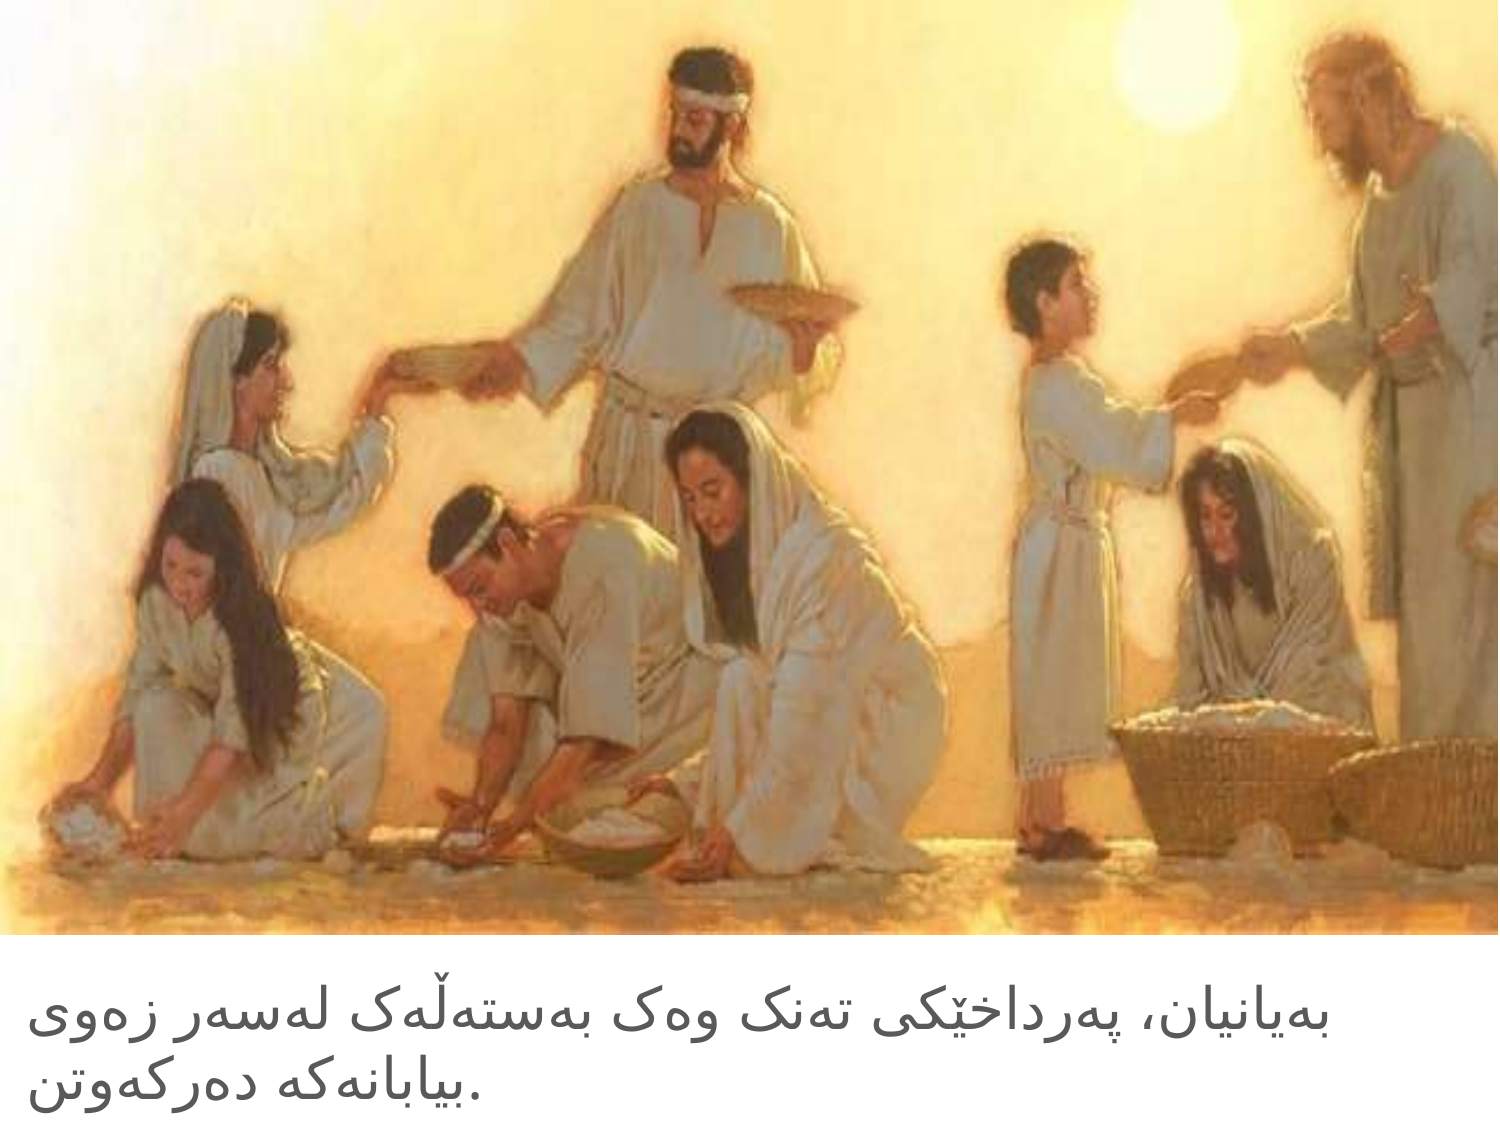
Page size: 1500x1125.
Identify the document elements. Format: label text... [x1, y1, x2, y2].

picture [0, 0, 1498, 935]
text_box بەیانیان، پەرداخێکی تەنک وەک بەستەڵەک لەسەر زەوی بیابانەکە دەرکەوتن. [11, 964, 1498, 1119]
